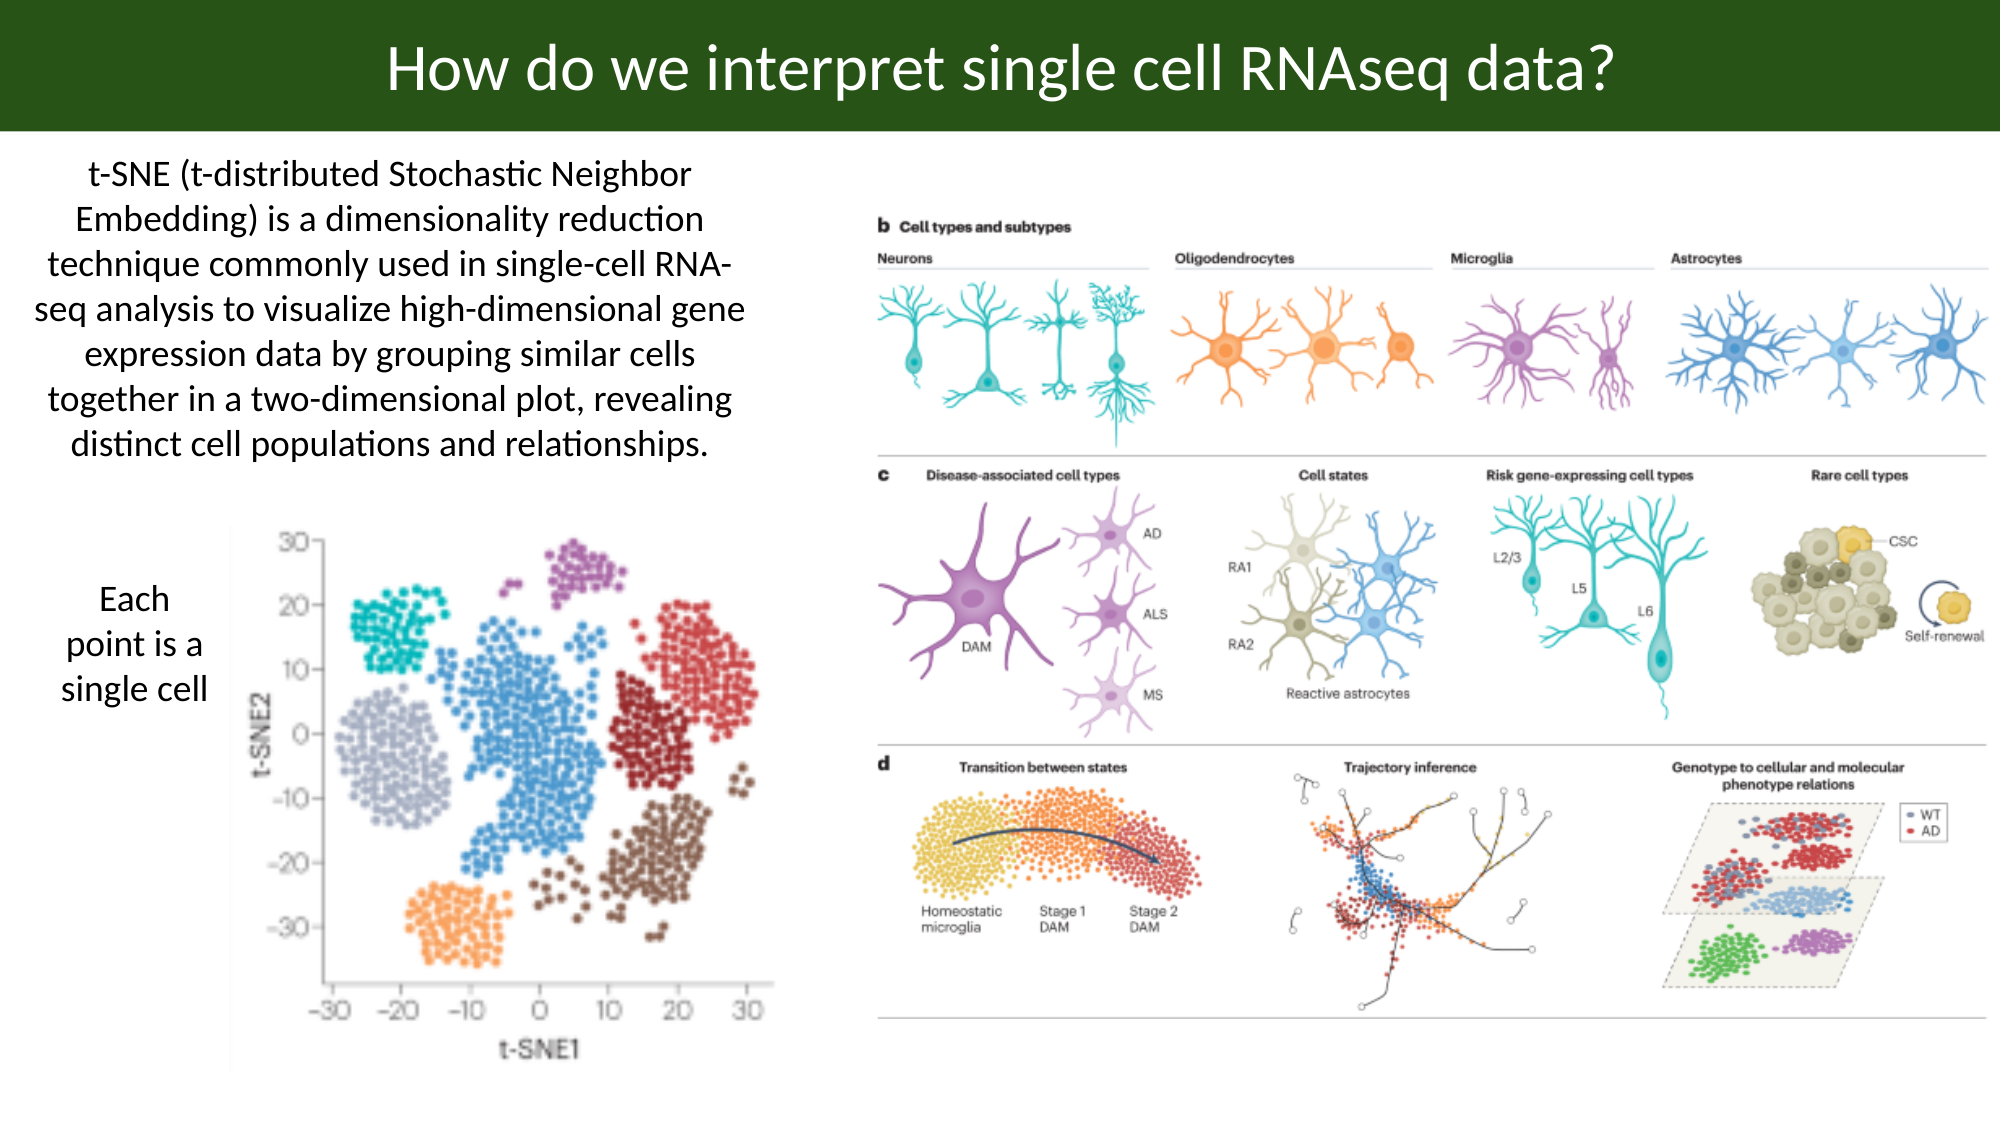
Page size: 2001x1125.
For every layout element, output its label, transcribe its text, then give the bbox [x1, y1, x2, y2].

picture [228, 526, 797, 1072]
text_box t-SNE (t-distributed Stochastic Neighbor Embedding) is a dimensionality reduction technique commonly used in single-cell RNA-seq analysis to visualize high-dimensional gene expression data by grouping similar cells together in a two-dimensional plot, revealing distinct cell populations and relationships. [11, 141, 770, 472]
picture [877, 206, 1990, 1019]
text_box [0, 0, 2000, 133]
text_box Each point is a single cell [40, 566, 228, 717]
text_box How do we interpret single cell RNAseq data? [4, 16, 1999, 112]
